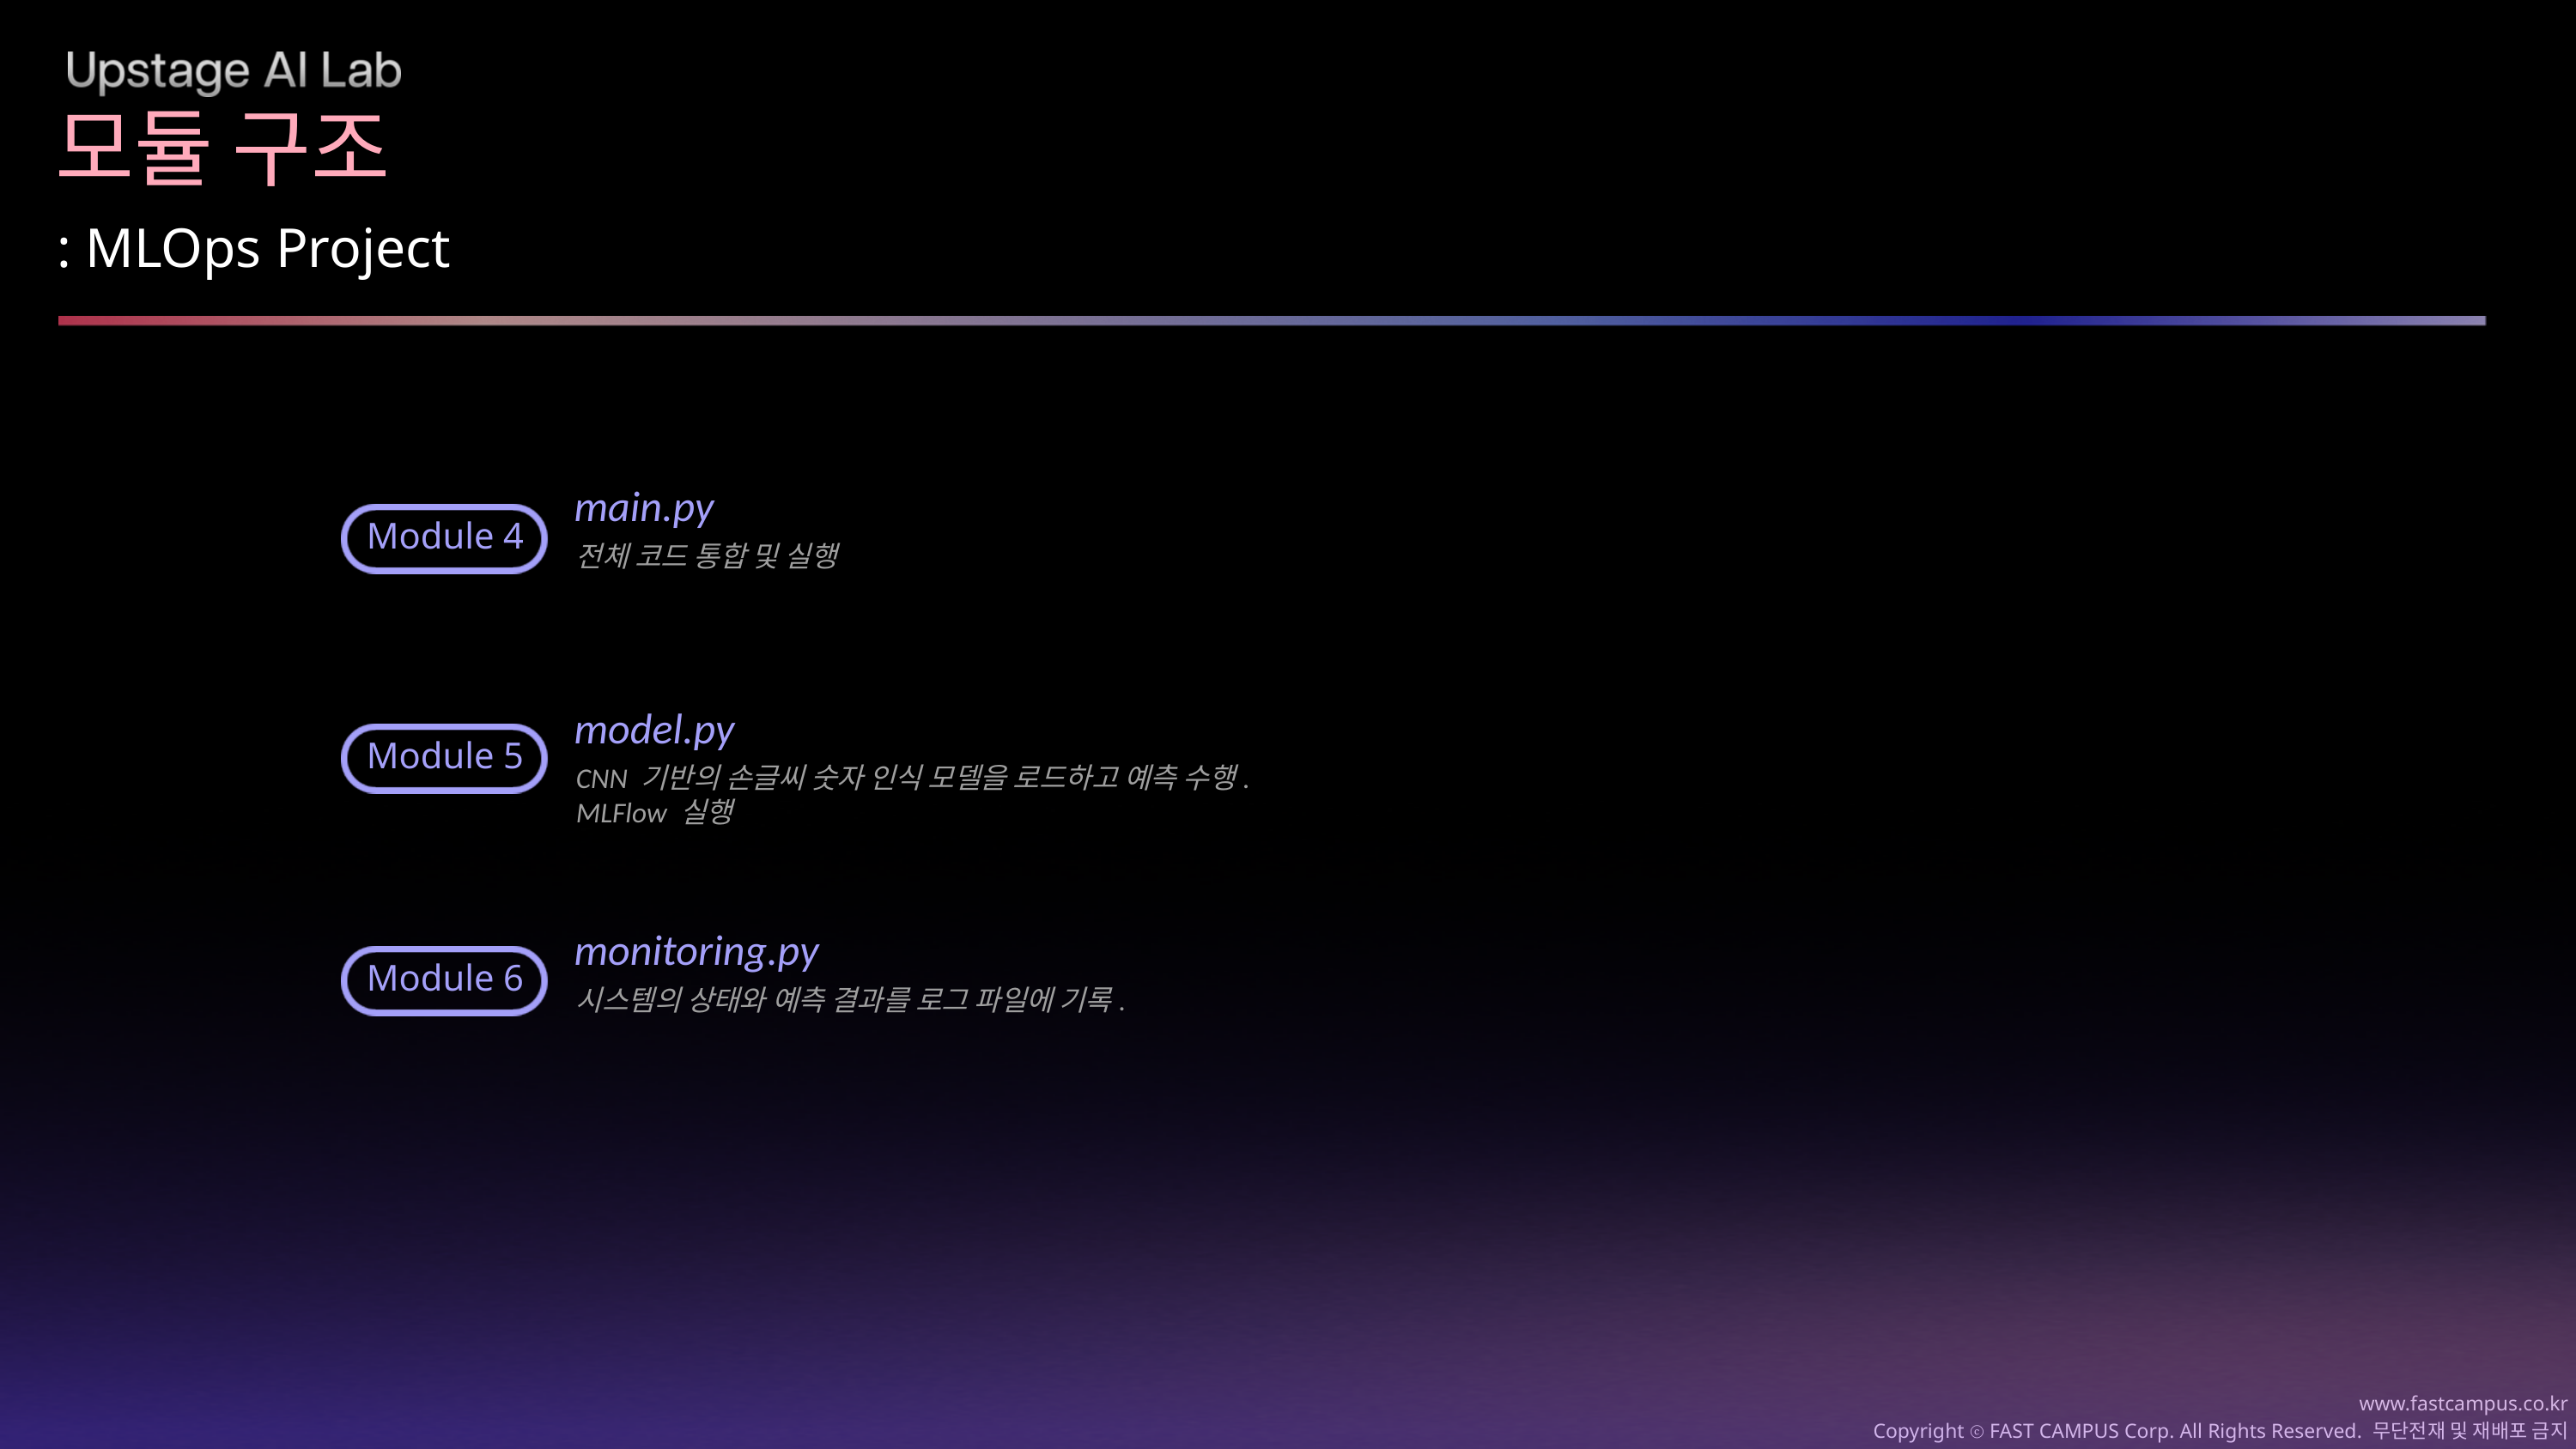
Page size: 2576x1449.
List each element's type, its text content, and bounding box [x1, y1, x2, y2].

picture [341, 504, 550, 574]
picture [341, 724, 550, 795]
text_box model.py [574, 702, 1455, 755]
picture [0, 801, 2576, 1449]
text_box 모듈 구조 [55, 98, 1309, 201]
text_box CNN 기반의 손글씨 숫자 인식 모델을 로드하고 예측 수행. MLFlow 실행 [575, 761, 2267, 798]
text_box main.py [574, 481, 1455, 532]
text_box : MLOps Project [57, 216, 1489, 281]
text_box 전체 코드 통합 및 실행 [575, 540, 2267, 574]
picture [67, 52, 401, 97]
picture [58, 316, 2487, 326]
